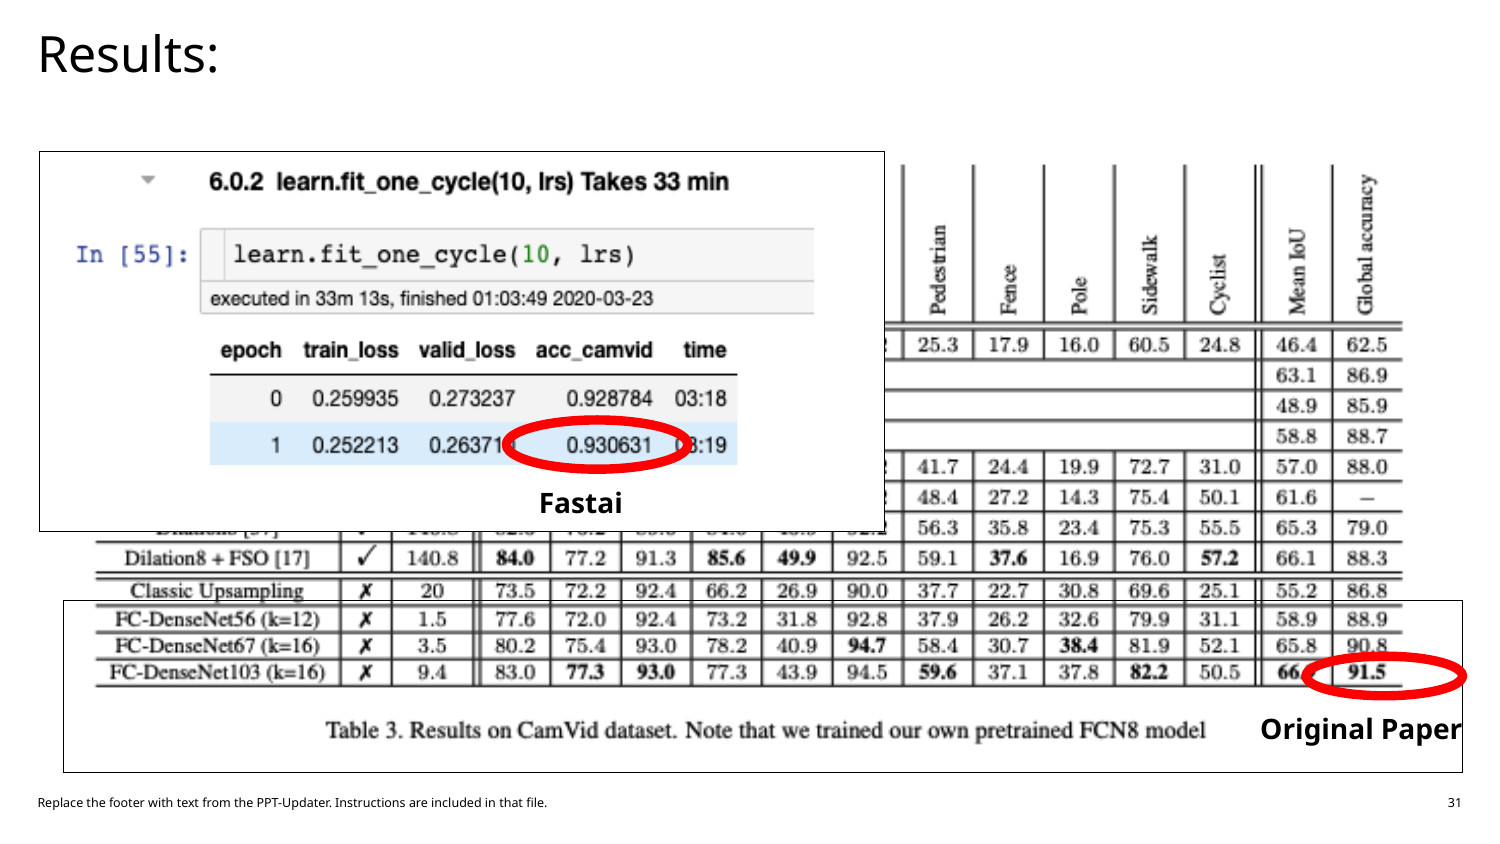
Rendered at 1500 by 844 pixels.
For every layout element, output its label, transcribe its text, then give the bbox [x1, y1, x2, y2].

footer Replace the footer with text from the PPT-Updater. Instructions are included in that file. [37, 791, 1088, 815]
text_box [1454, 753, 1463, 773]
text_box [39, 151, 49, 532]
slide_number 31 [1125, 791, 1463, 815]
picture [54, 94, 1456, 765]
title Results: [37, 29, 713, 170]
text_box Original Paper [1460, 704, 1478, 753]
